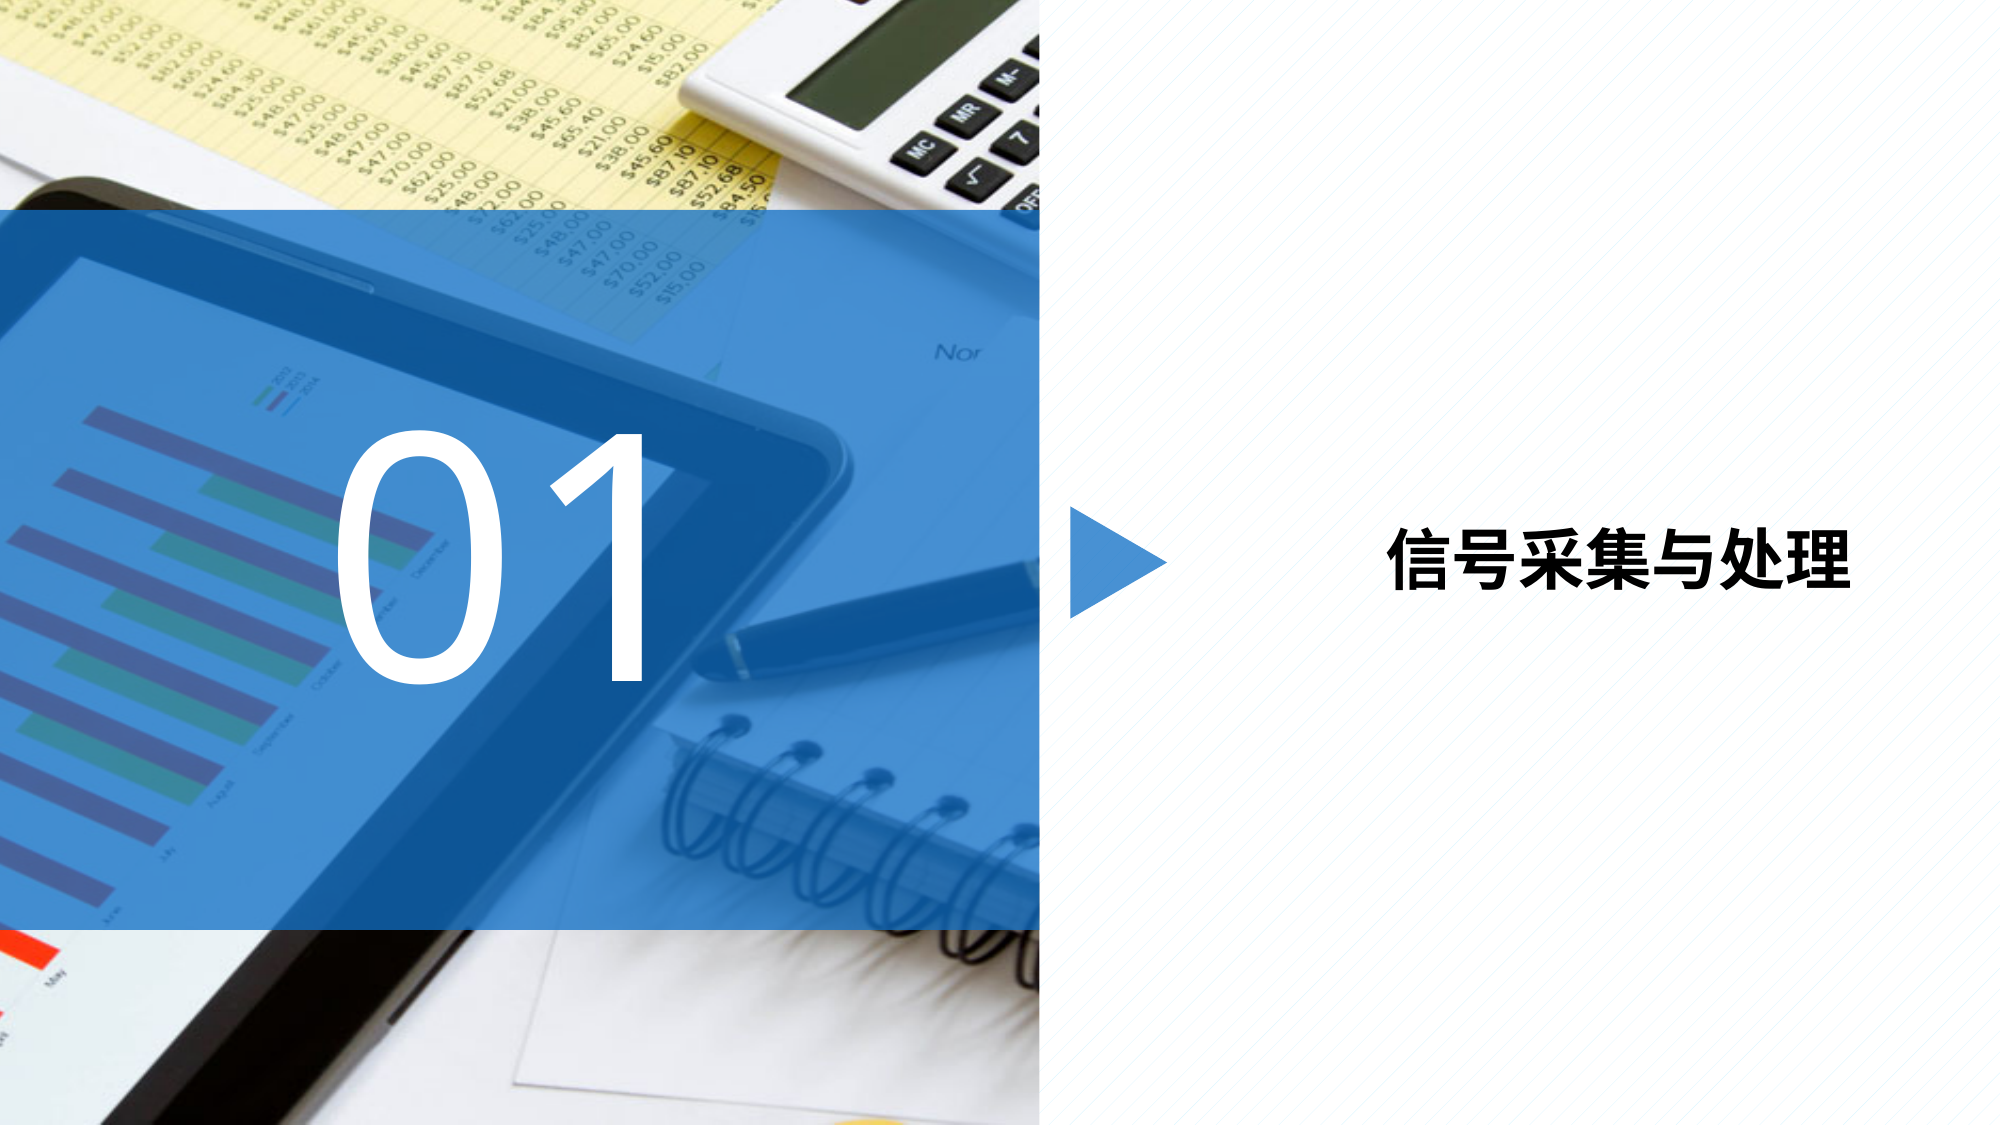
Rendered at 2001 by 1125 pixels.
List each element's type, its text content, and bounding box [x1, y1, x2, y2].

text_box 01 [0, 209, 1040, 930]
text_box [0, 0, 1040, 209]
text_box 信号采集与处理 [1182, 448, 2000, 677]
text_box [0, 930, 1040, 1125]
text_box [1069, 504, 1170, 621]
